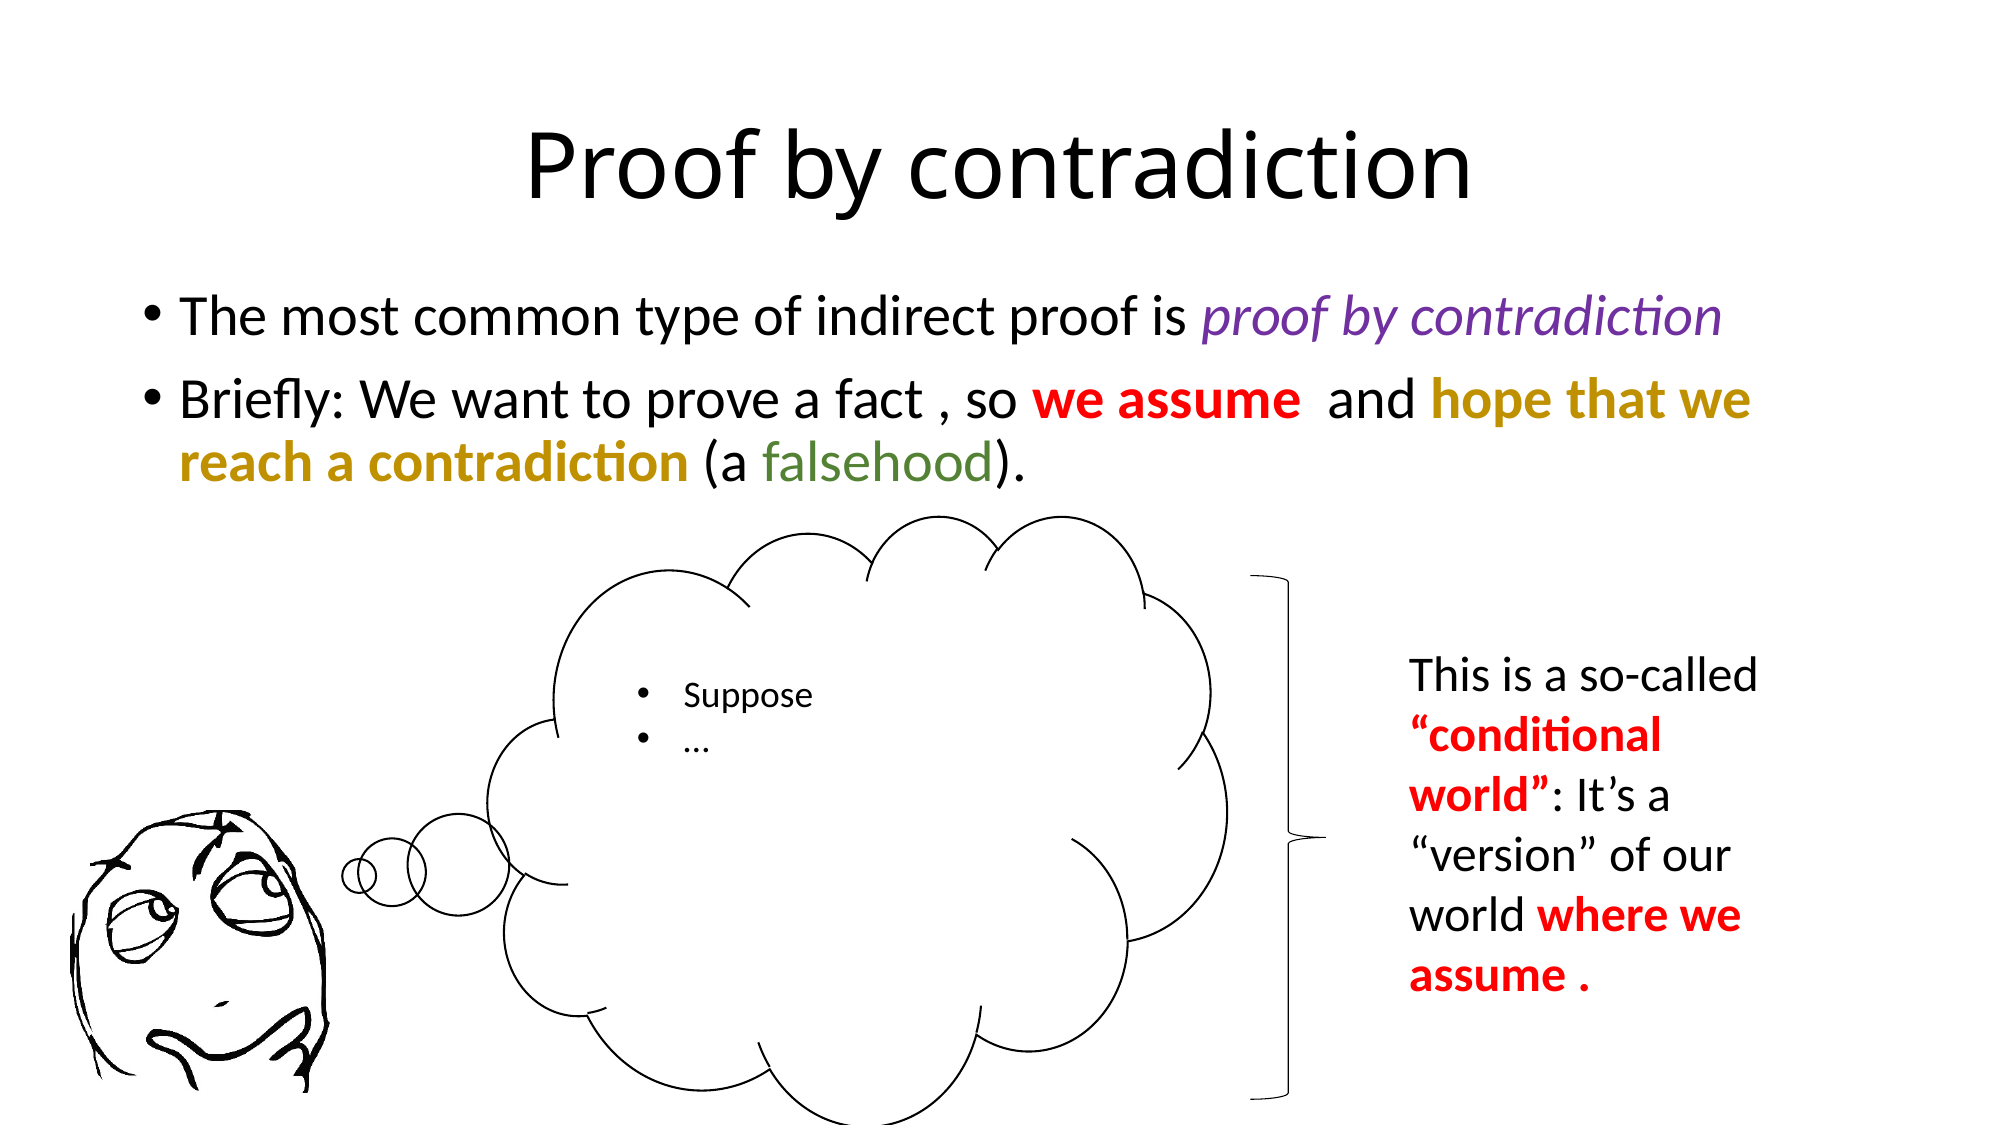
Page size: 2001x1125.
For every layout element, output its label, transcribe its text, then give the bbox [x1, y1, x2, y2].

title Proof by contradiction [137, 59, 1863, 278]
text_box [341, 515, 1229, 1125]
picture [70, 810, 330, 1093]
text_box [1250, 575, 1326, 1100]
